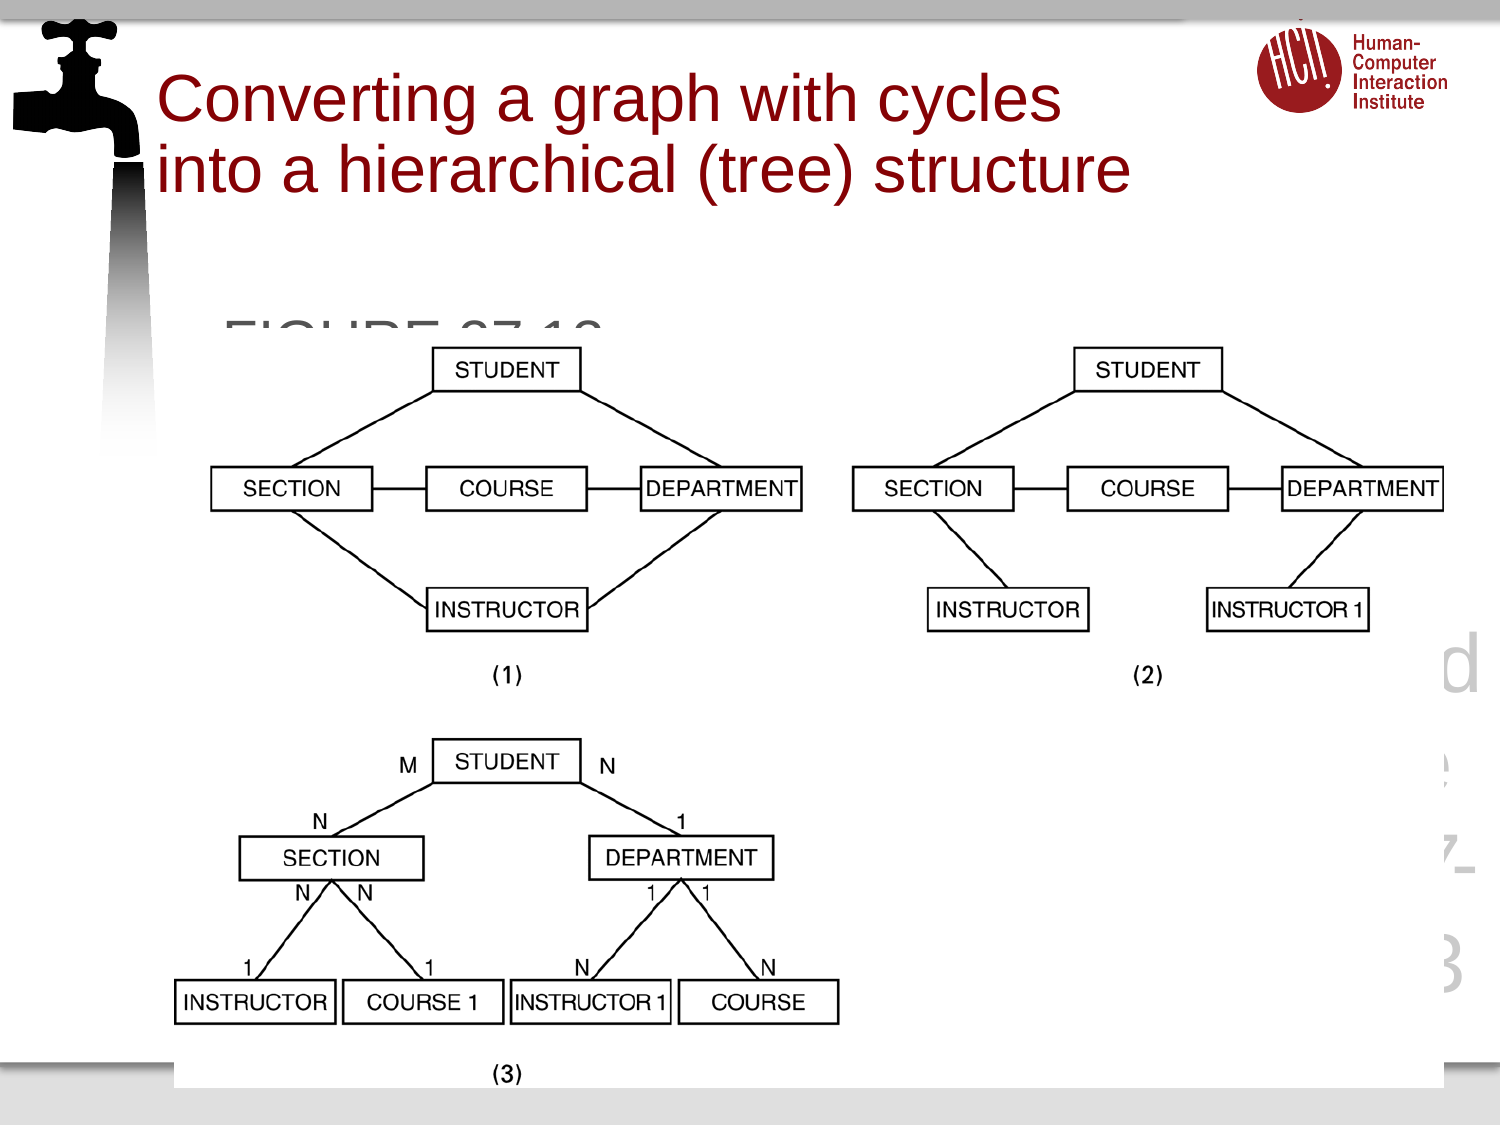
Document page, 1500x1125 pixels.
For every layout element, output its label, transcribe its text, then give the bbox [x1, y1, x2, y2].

picture [1257, 20, 1447, 113]
list FIGURE 27.13 [185, 303, 1342, 327]
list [174, 328, 1444, 1088]
title Converting a graph with cycles into a hierarchical (tree) structure [156, 50, 1187, 214]
picture [13, 20, 140, 158]
slide_number Slide 27- 43 [1448, 924, 1479, 1009]
